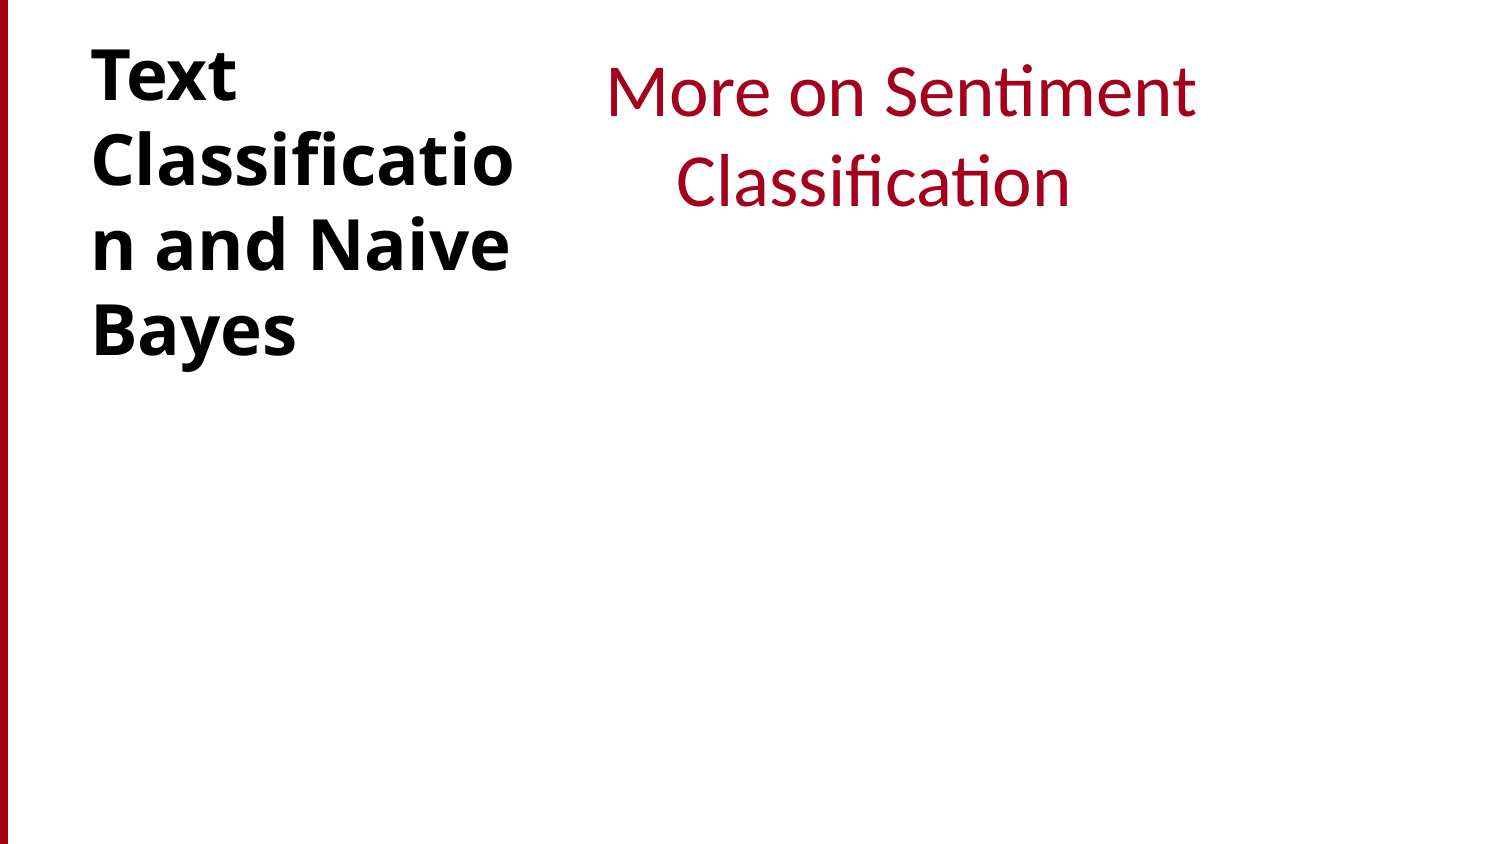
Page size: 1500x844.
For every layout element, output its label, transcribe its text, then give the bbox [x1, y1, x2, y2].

title Text Classification and Naive Bayes [75, 234, 569, 378]
list More on Sentiment Classification [586, 33, 1425, 754]
